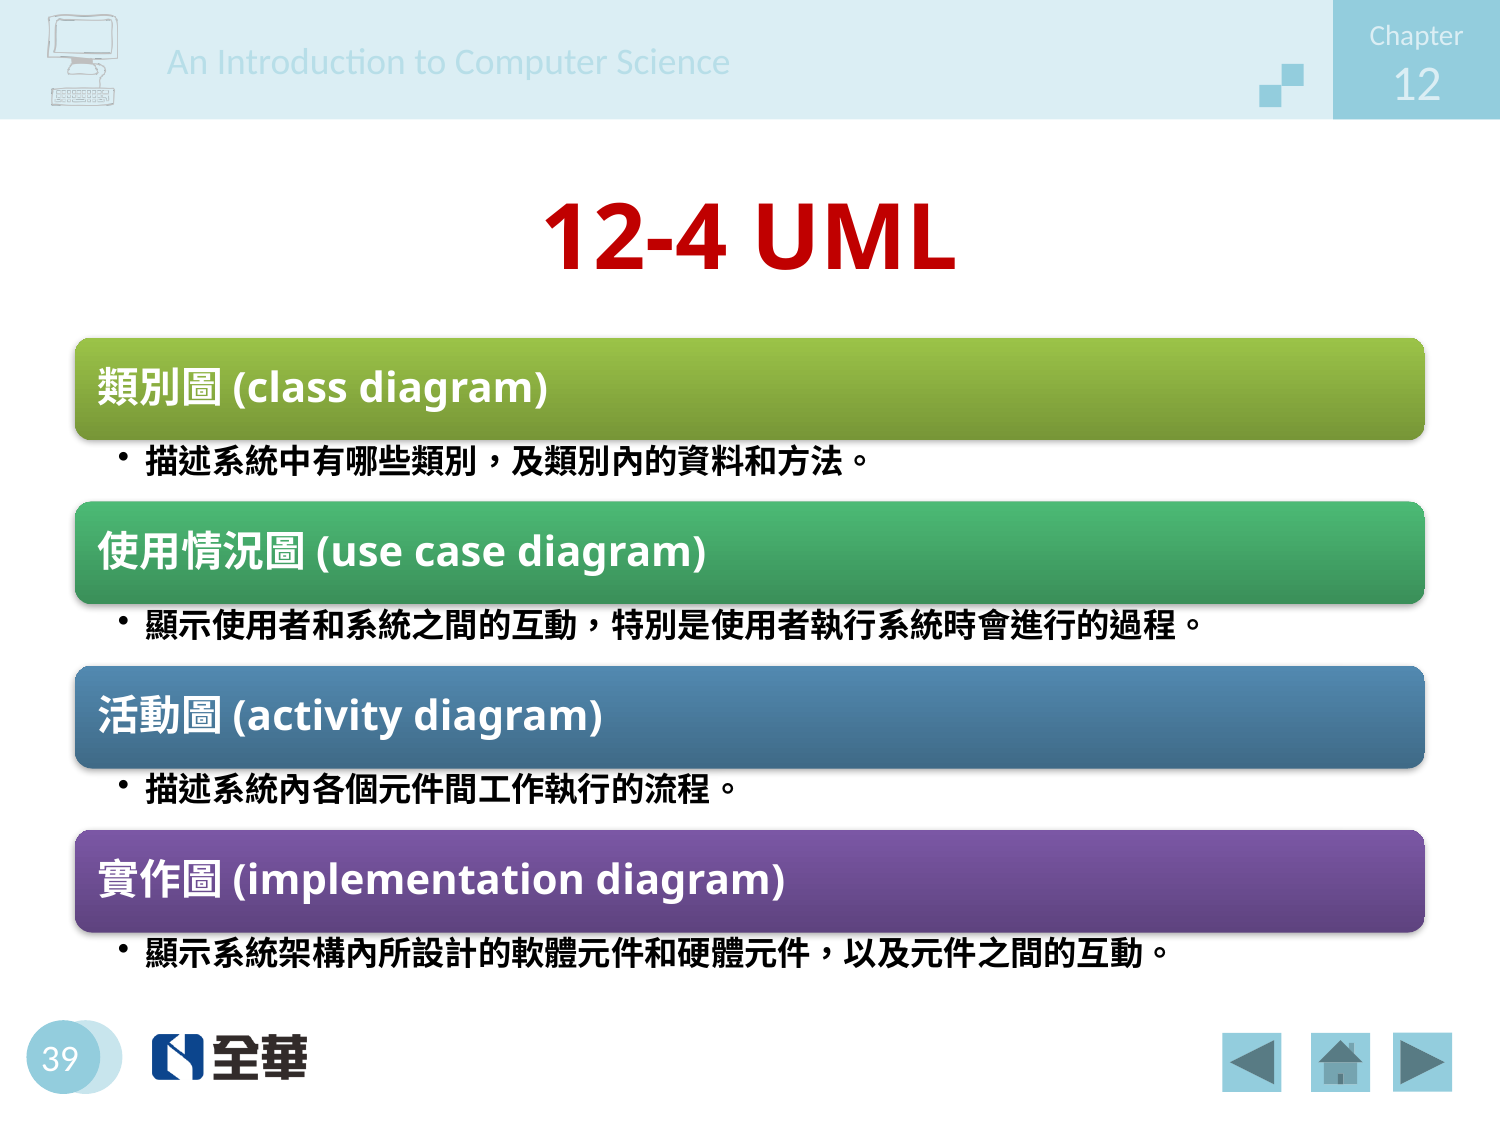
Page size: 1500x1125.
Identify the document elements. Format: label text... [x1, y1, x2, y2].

picture [152, 1034, 307, 1080]
title 12-4 UML [75, 138, 1425, 325]
picture [47, 14, 118, 106]
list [74, 325, 1426, 1006]
